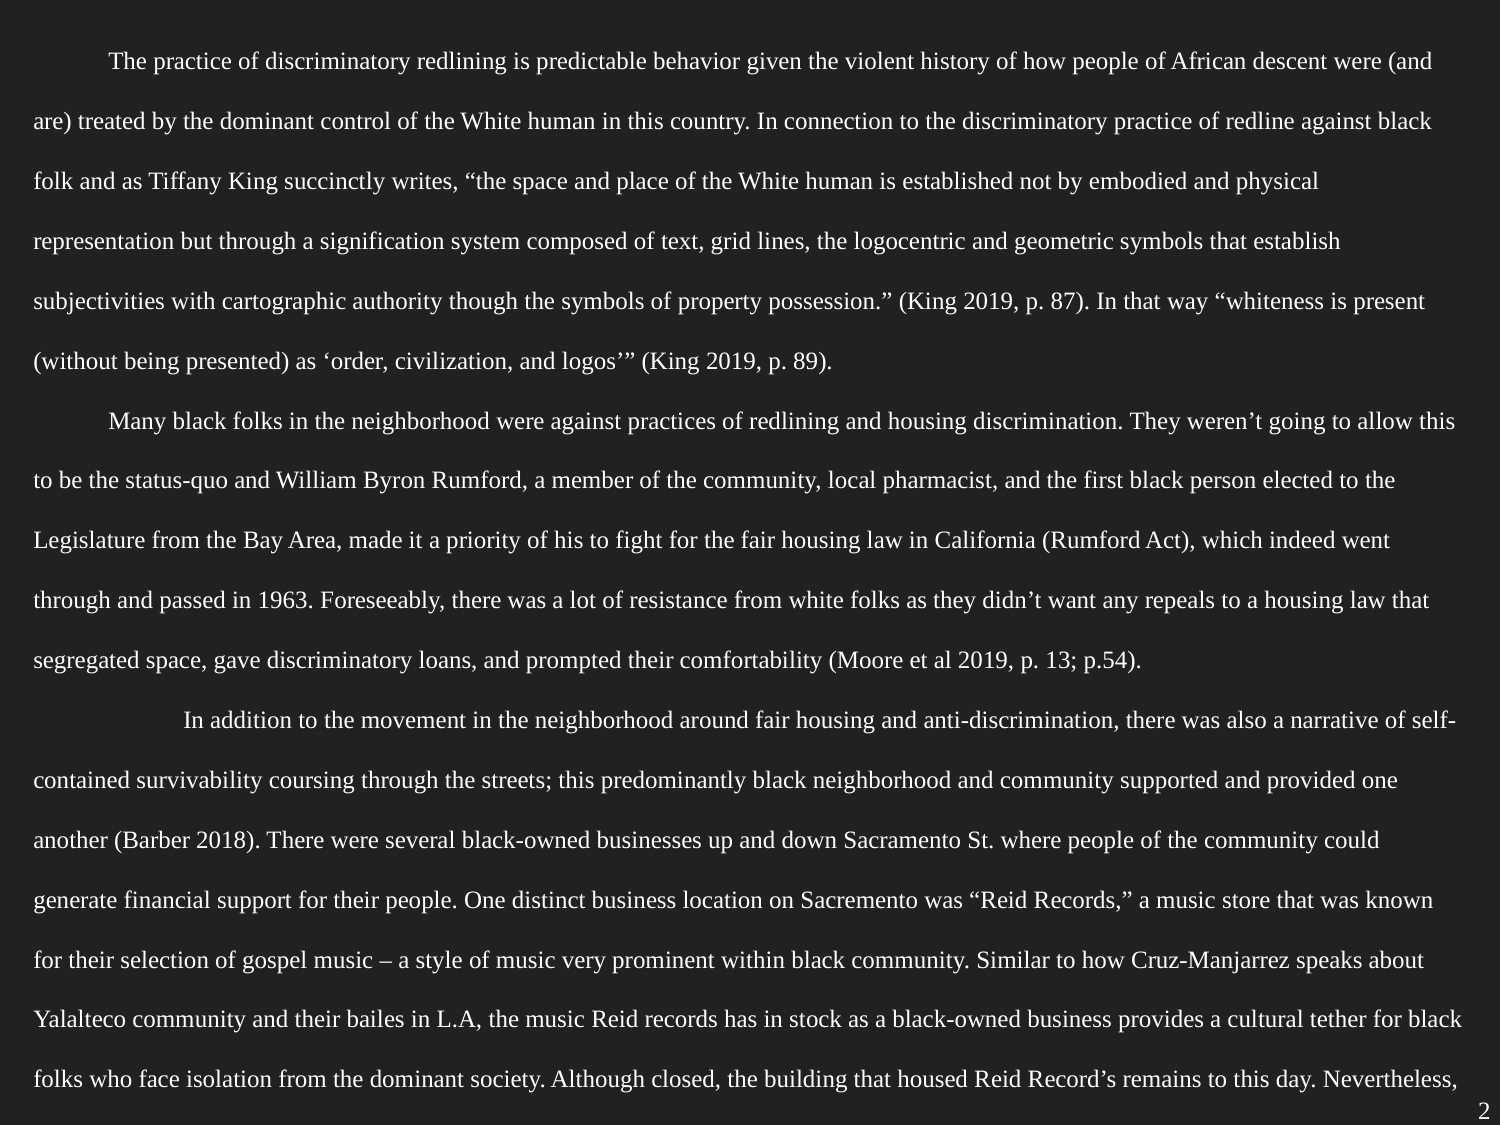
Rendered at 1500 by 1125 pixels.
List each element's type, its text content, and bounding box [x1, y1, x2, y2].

text_box The practice of discriminatory redlining is predictable behavior given the violent history of how people of African descent were (and are) treated by the dominant control of the White human in this country. In connection to the discriminatory practice of redline against black folk and as Tiffany King succinctly writes, “the space and place of the White human is established not by embodied and physical representation but through a signification system composed of text, grid lines, the logocentric and geometric symbols that establish subjectivities with cartographic authority though the symbols of property possession.” (King 2019, p. 87). In that way “whiteness is present (without being presented) as ‘order, civilization, and logos’” (King 2019, p. 89). Many black folks in the neighborhood were against practices of redlining and housing discrimination. They weren’t going to allow this to be the status-quo and William Byron Rumford, a member of the community, local pharmacist, and the first black person elected to the Legislature from the Bay Area, made it a priority of his to fight for the fair housing law in California (Rumford Act), which indeed went through and passed in 1963. Foreseeably, there was a lot of resistance from white folks as they didn’t want any repeals to a housing law that segregated space, gave discriminatory loans, and prompted their comfortability (Moore et al 2019, p. 13; p.54). In addition to the movement in the neighborhood around fair housing and anti-discrimination, there was also a narrative of self-contained survivability coursing through the streets; this predominantly black neighborhood and community supported and provided one another (Barber 2018). There were several black-owned businesses up and down Sacramento St. where people of the community could generate financial support for their people. One distinct business location on Sacremento was “Reid Records,” a music store that was known for their selection of gospel music – a style of music very prominent within black community. Similar to how Cruz-Manjarrez speaks about Yalalteco community and their bailes in L.A, the music Reid records has in stock as a black-owned business provides a cultural tether for black folks who face isolation from the dominant society. Although closed, the building that housed Reid Record’s remains to this day. Nevertheless, it provides itself as a useful site in remembering black-owned businesses in that area and its culture. [18, 0, 1482, 1125]
text_box 2 [1463, 1079, 1500, 1125]
